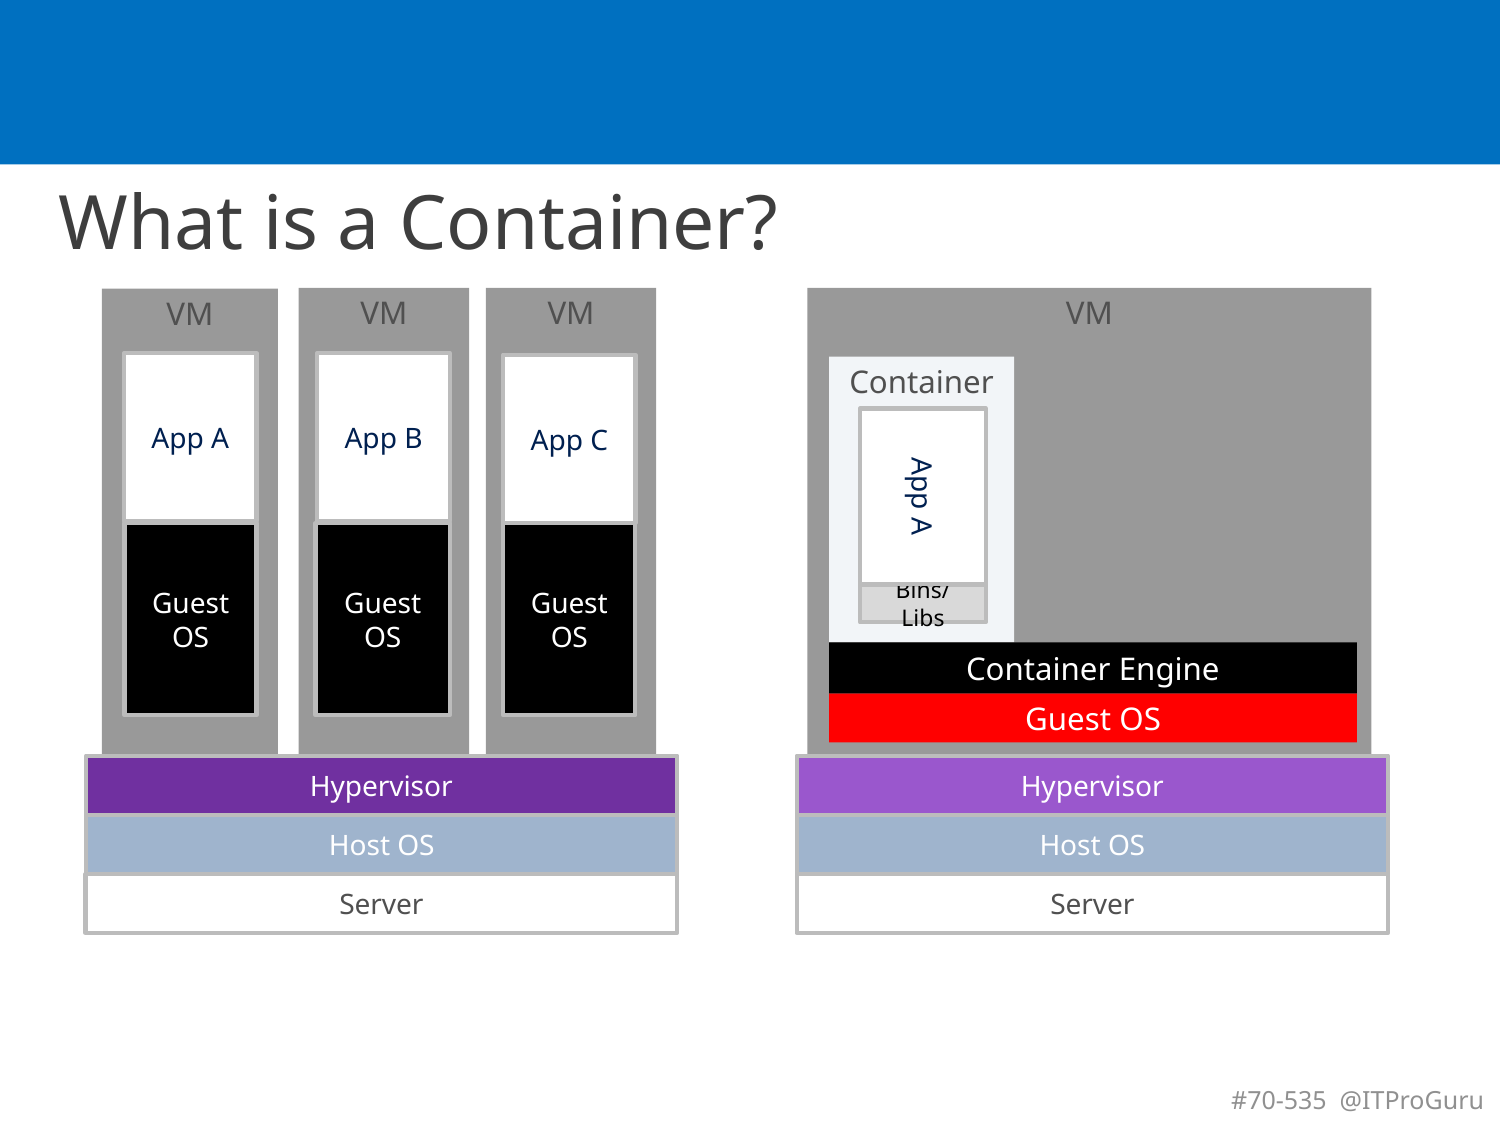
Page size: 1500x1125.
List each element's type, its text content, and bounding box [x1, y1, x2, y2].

text_box Server [795, 876, 1390, 935]
text_box Server [83, 872, 679, 935]
text_box Hypervisor [795, 754, 1390, 817]
text_box Guest OS [827, 695, 1359, 744]
text_box Container [827, 355, 1016, 640]
text_box Guest OS [501, 525, 637, 717]
text_box What is a Container? [58, 185, 1213, 267]
text_box Guest OS [313, 521, 452, 717]
text_box App B [315, 351, 452, 523]
text_box VM [297, 286, 471, 754]
text_box App A [122, 351, 259, 523]
text_box VM [100, 287, 280, 754]
text_box App C [501, 353, 638, 525]
text_box Hypervisor [84, 754, 679, 817]
text_box Guest OS [122, 523, 259, 717]
text_box Container Engine [827, 640, 1359, 695]
text_box VM [805, 286, 1373, 754]
text_box Host OS [795, 817, 1390, 876]
text_box VM [484, 286, 658, 754]
text_box App A [858, 406, 988, 586]
text_box Host OS [84, 817, 679, 876]
text_box Bins/Libs [858, 586, 988, 624]
